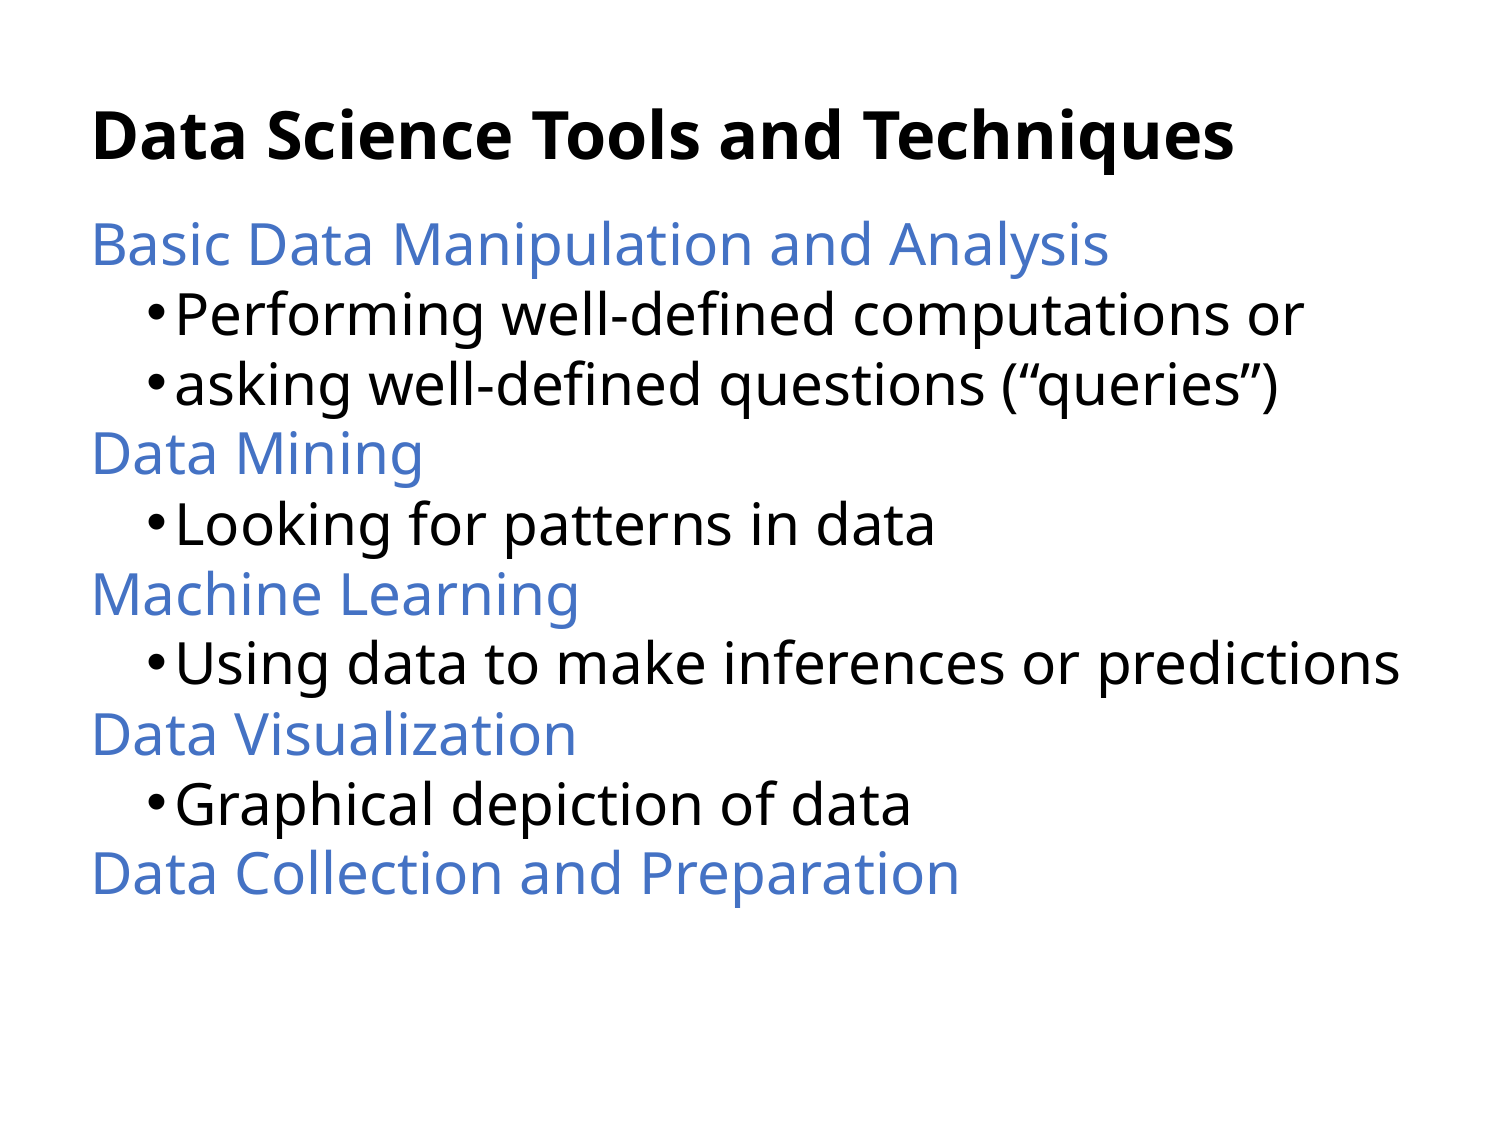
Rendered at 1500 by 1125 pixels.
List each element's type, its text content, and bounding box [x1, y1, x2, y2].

title Data Science Tools and Techniques [75, 59, 1397, 199]
list Basic Data Manipulation and Analysis Performing well-defined computations or asking well-defined questions (“queries”) Data Mining Looking for patterns in data Machine Learning Using data to make inferences or predictions Data Visualization Graphical depiction of data Data Collection and Preparation [75, 199, 1447, 1035]
